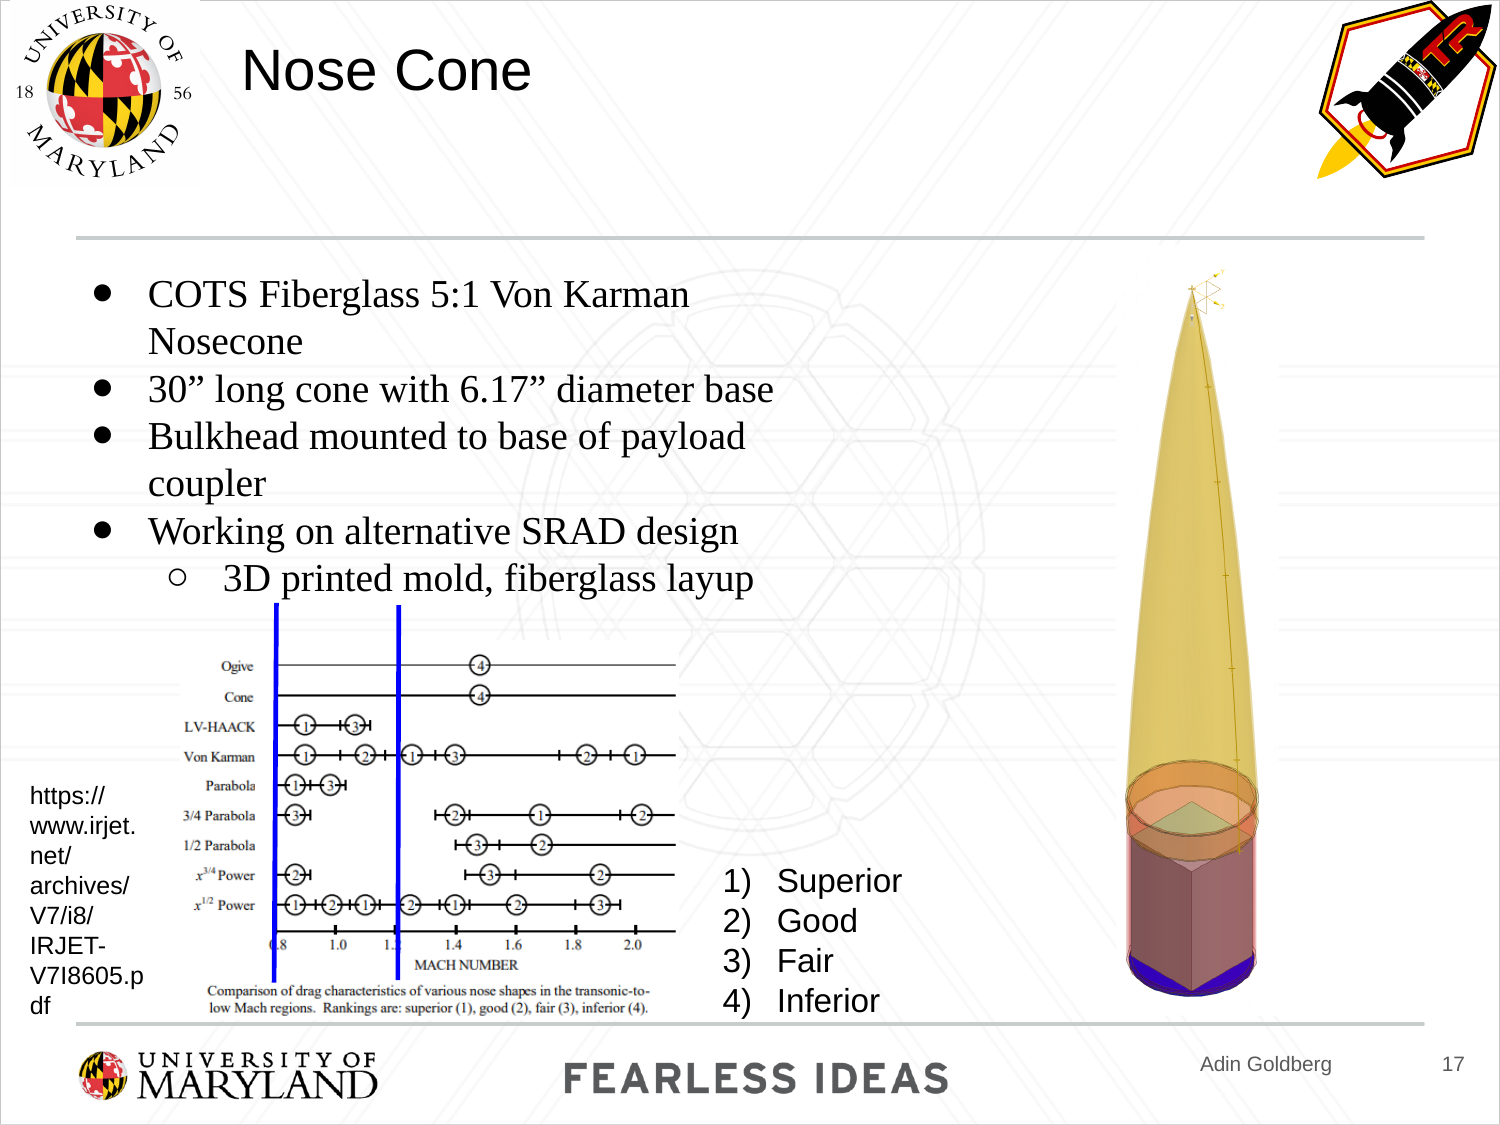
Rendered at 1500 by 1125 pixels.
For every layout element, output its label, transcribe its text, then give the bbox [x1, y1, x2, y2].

text_box https://www.irjet.net/archives/V7/i8/IRJET-V7I8605.pdf [14, 764, 164, 1035]
text_box COTS Fiberglass 5:1 Von Karman Nosecone 30” long cone with 6.17” diameter base Bulkhead mounted to base of payload coupler Working on alternative SRAD design 3D printed mold, fiberglass layup [57, 252, 801, 809]
picture [0, 0, 1500, 1125]
slide_number Adin Goldberg [1185, 1029, 1430, 1097]
list [51, 616, 1500, 1125]
picture [179, 639, 679, 1021]
slide_number 17 [1389, 1019, 1480, 1106]
title Nose Cone [226, 17, 1449, 143]
text_box Superior Good Fair Inferior [686, 844, 1001, 1034]
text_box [273, 602, 277, 983]
